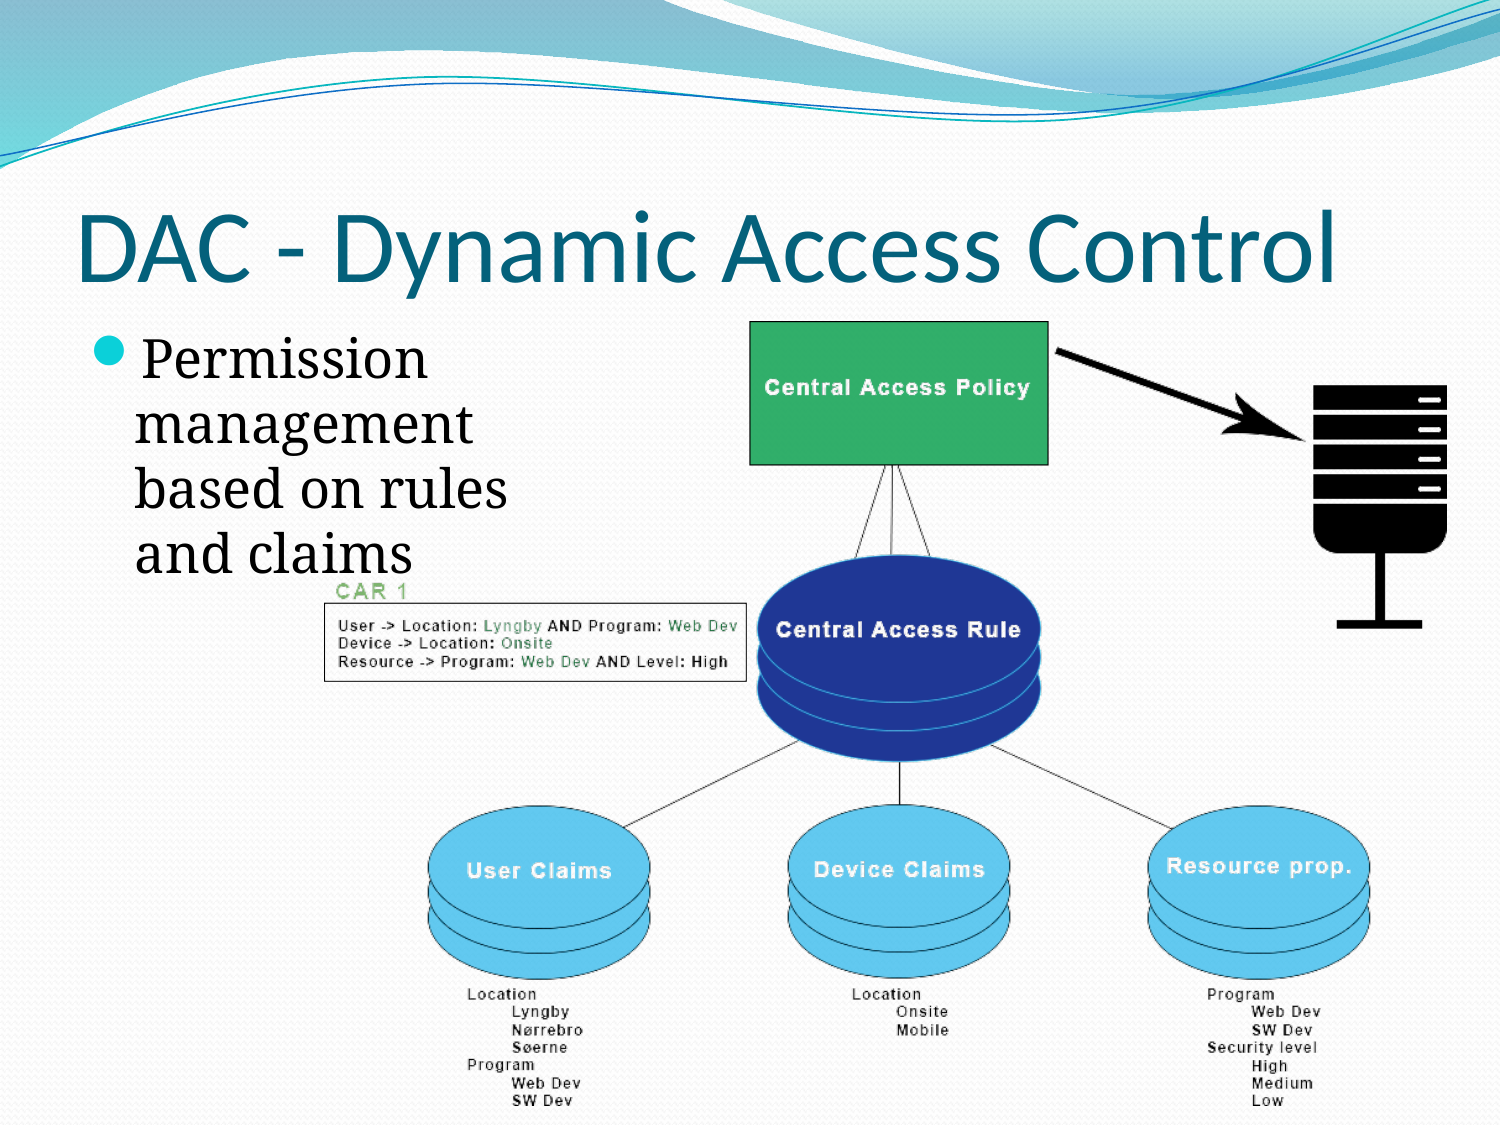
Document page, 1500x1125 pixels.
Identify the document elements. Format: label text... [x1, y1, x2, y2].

title DAC - Dynamic Access Control [75, 115, 1425, 303]
list Permission management based on rules and claims [75, 317, 621, 941]
picture [324, 321, 1447, 1107]
